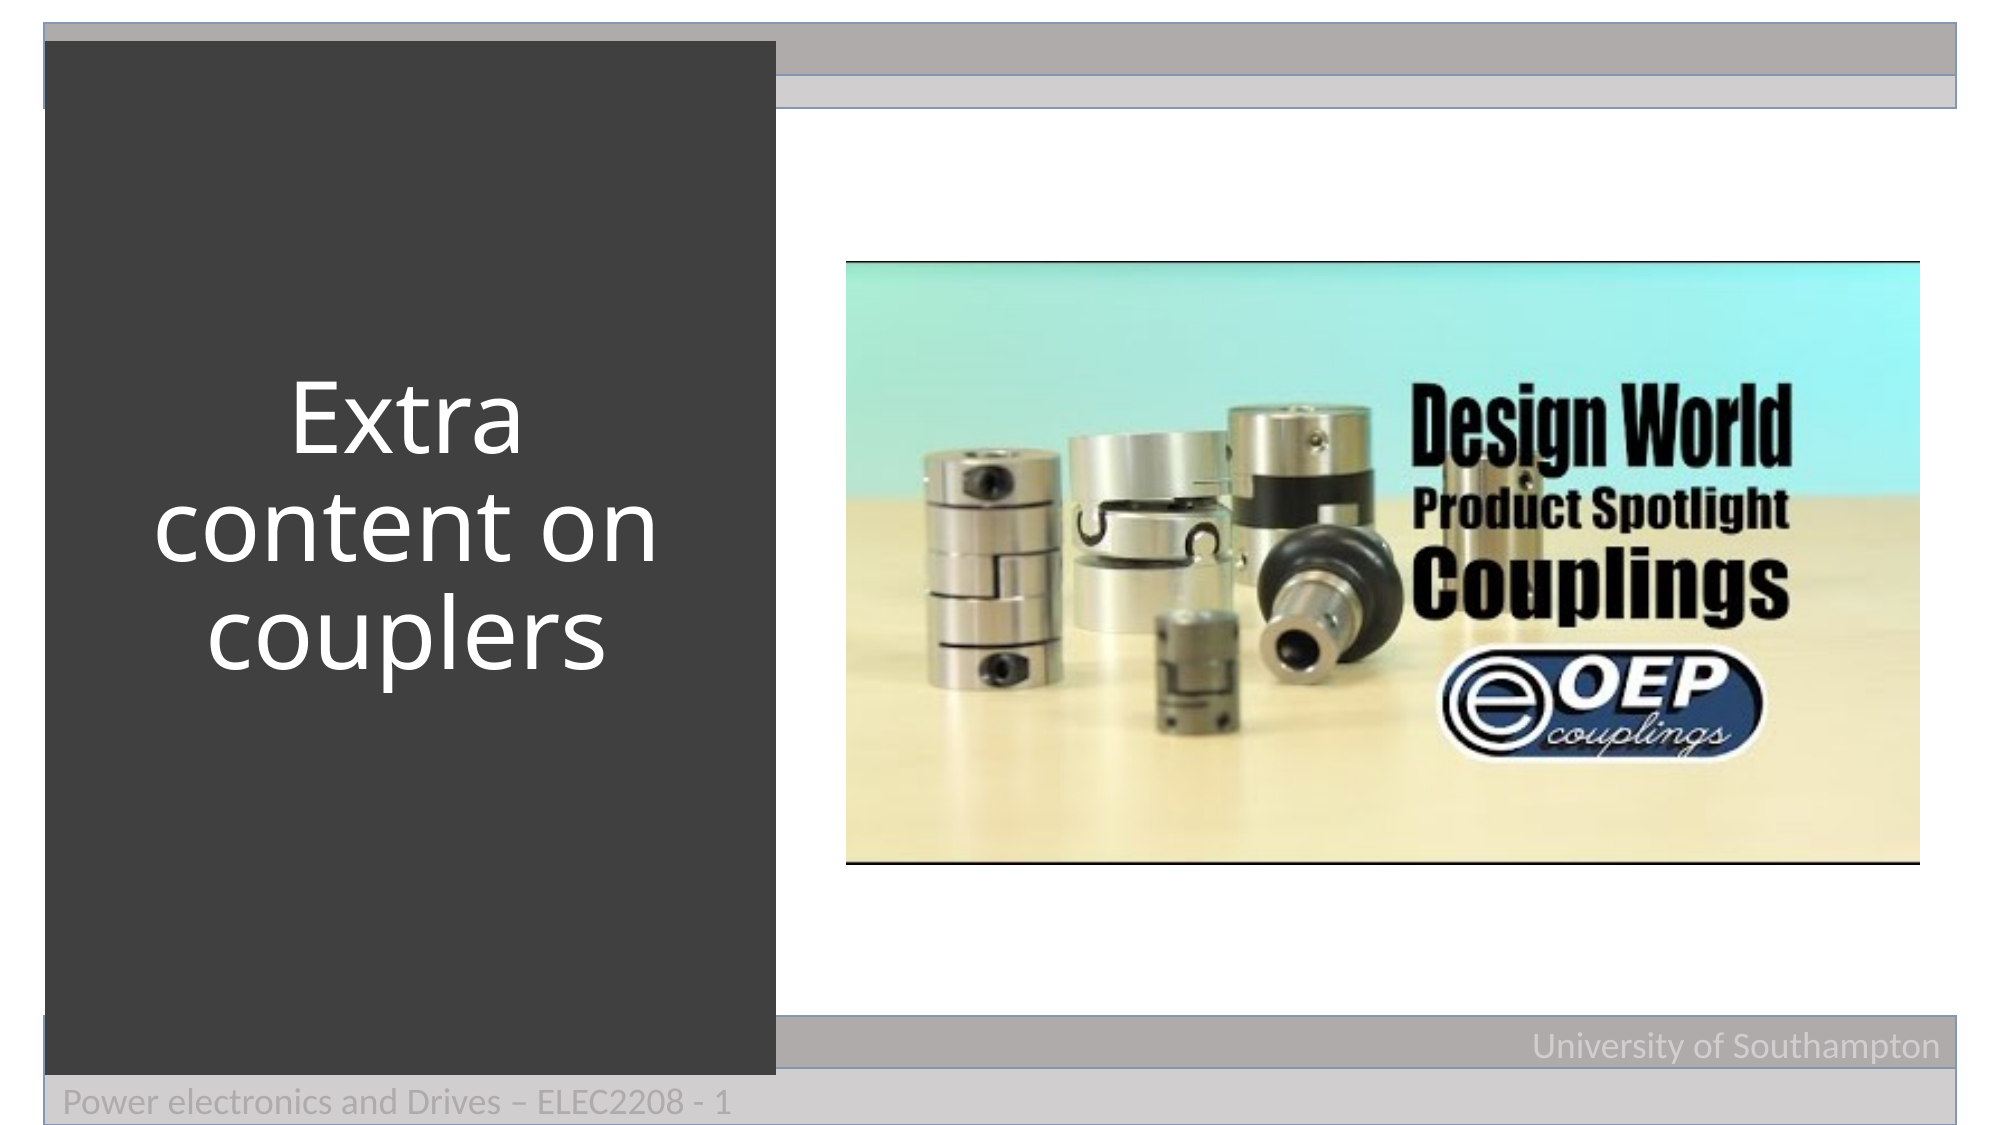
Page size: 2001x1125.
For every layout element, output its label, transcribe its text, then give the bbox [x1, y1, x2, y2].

title Extra content on couplers [121, 121, 693, 936]
text_box [54, 50, 767, 1066]
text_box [845, 260, 1921, 866]
